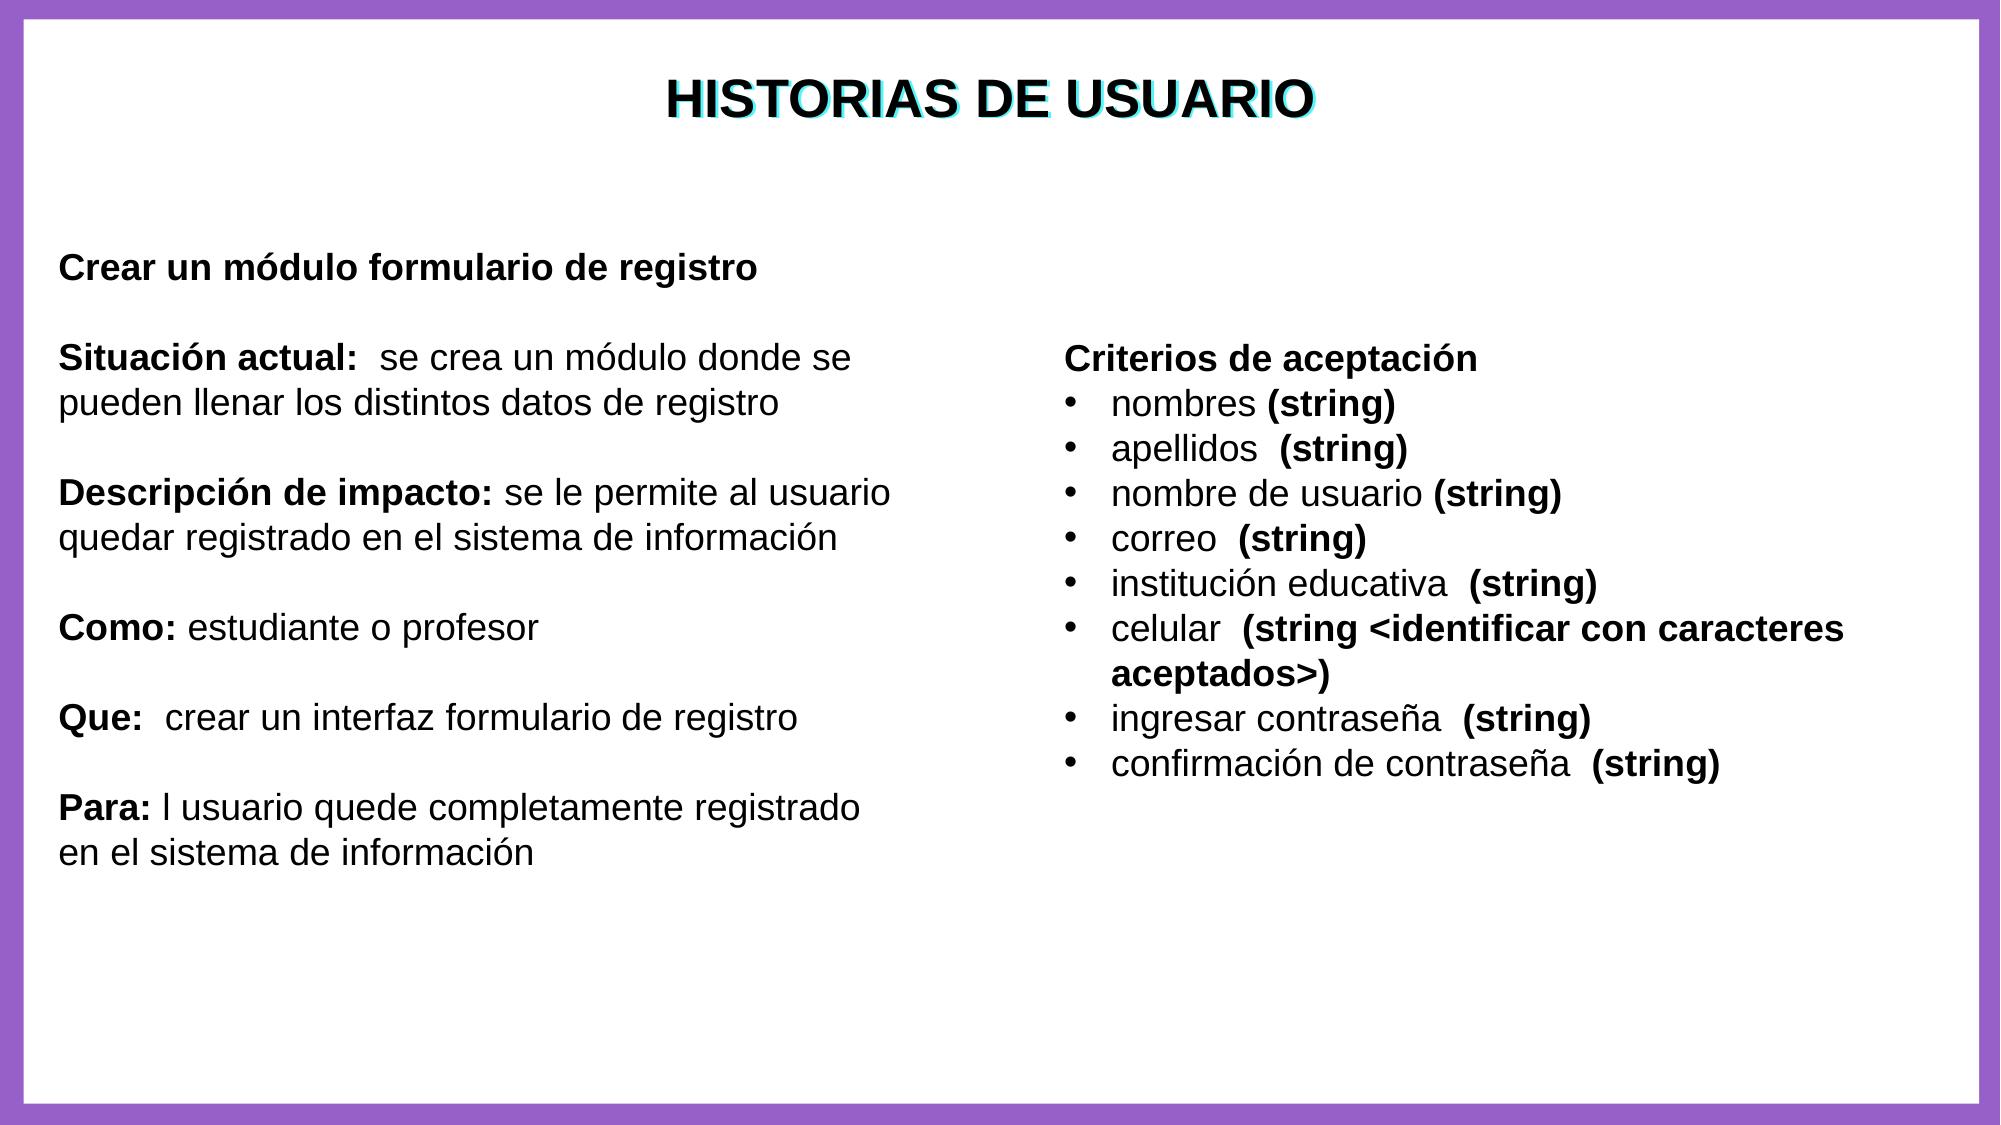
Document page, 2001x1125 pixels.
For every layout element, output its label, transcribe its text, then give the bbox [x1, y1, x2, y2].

text_box [23, 19, 1980, 1104]
text_box Crear un módulo formulario de registro Situación actual: se crea un módulo donde se pueden llenar los distintos datos de registro Descripción de impacto: se le permite al usuario quedar registrado en el sistema de información Como: estudiante o profesor Que: crear un interfaz formulario de registro Para: l usuario quede completamente registrado en el sistema de información [43, 235, 925, 881]
text_box HISTORIAS DE USUARIO [638, 56, 1344, 136]
text_box HISTORIAS DE USUARIO [641, 56, 1347, 137]
text_box Criterios de aceptación nombres (string) apellidos (string) nombre de usuario (string) correo (string) institución educativa (string) celular (string <identificar con caracteres aceptados>) ingresar contraseña (string) confirmación de contraseña (string) [1049, 326, 1931, 792]
